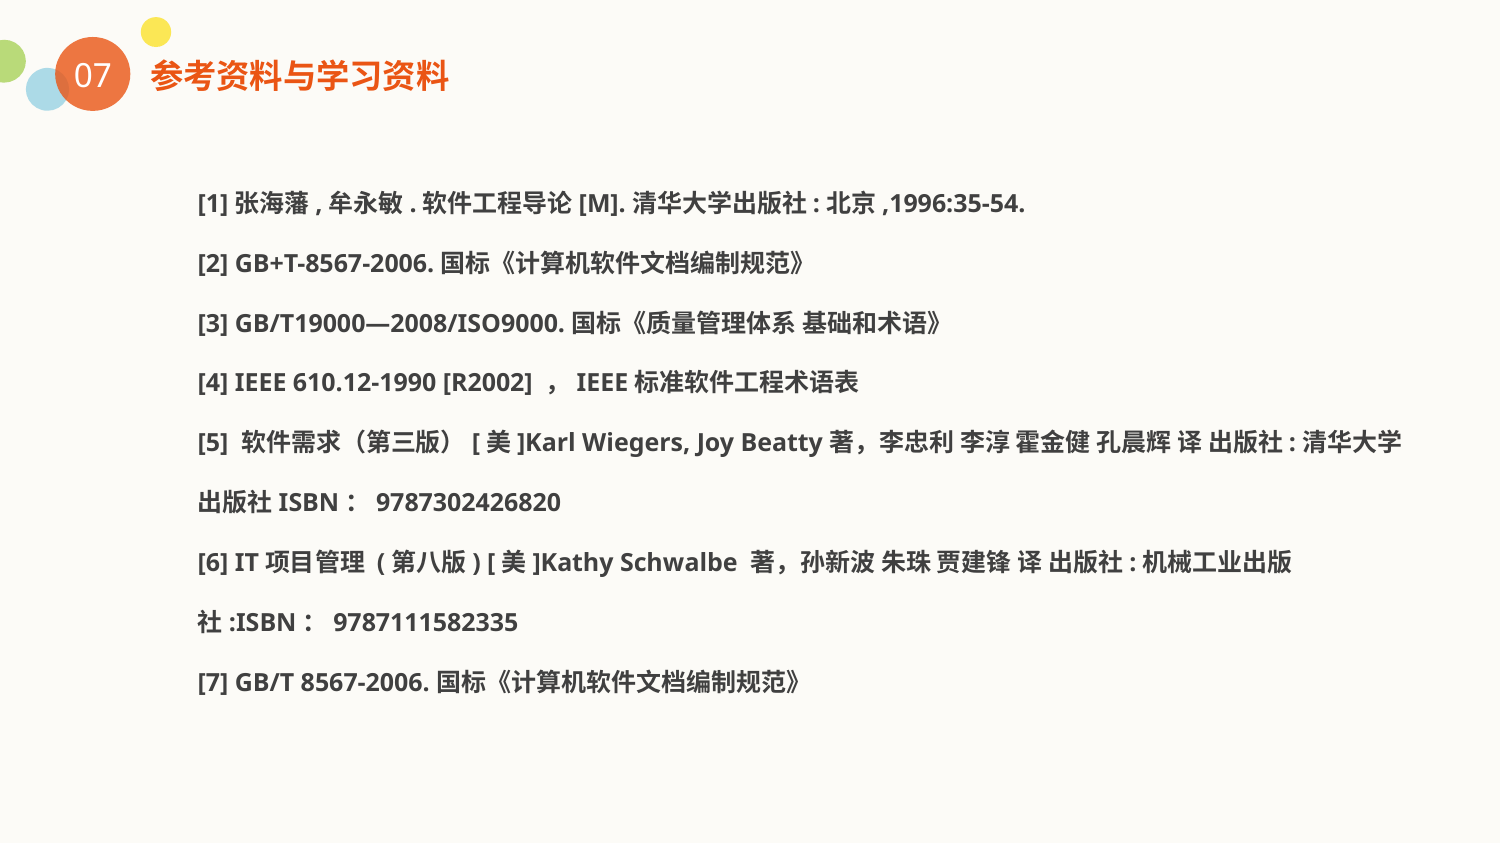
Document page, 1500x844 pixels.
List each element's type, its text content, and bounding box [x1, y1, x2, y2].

text_box [55, 36, 131, 111]
text_box [140, 17, 172, 48]
text_box [0, 39, 26, 83]
text_box [25, 67, 66, 111]
text_box 07 [65, 53, 121, 94]
text_box 参考资料与学习资料 [150, 55, 467, 96]
text_box [1]张海藩,牟永敏.软件工程导论[M].清华大学出版社:北京,1996:35-54. [2] GB+T-8567-2006.国标《计算机软件文档编制规范》 [3] GB/T19000—2008/ISO9000.国标《质量管理体系 基础和术语》 [4] IEEE 610.12-1990 [R2002] ，IEEE标准软件工程术语表 [5] 软件需求（第三版）[美]Karl Wiegers, Joy Beatty著，李忠利 李淳 霍金健 孔晨辉 译 出版社:清华大学出版社ISBN：9787302426820 [6] IT项目管理 (第八版) [美]Kathy Schwalbe 著，孙新波 朱珠 贾建锋 译 出版社:机械工业出版社:ISBN：9787111582335 [7] GB/T 8567-2006.国标《计算机软件文档编制规范》 [182, 150, 1424, 704]
